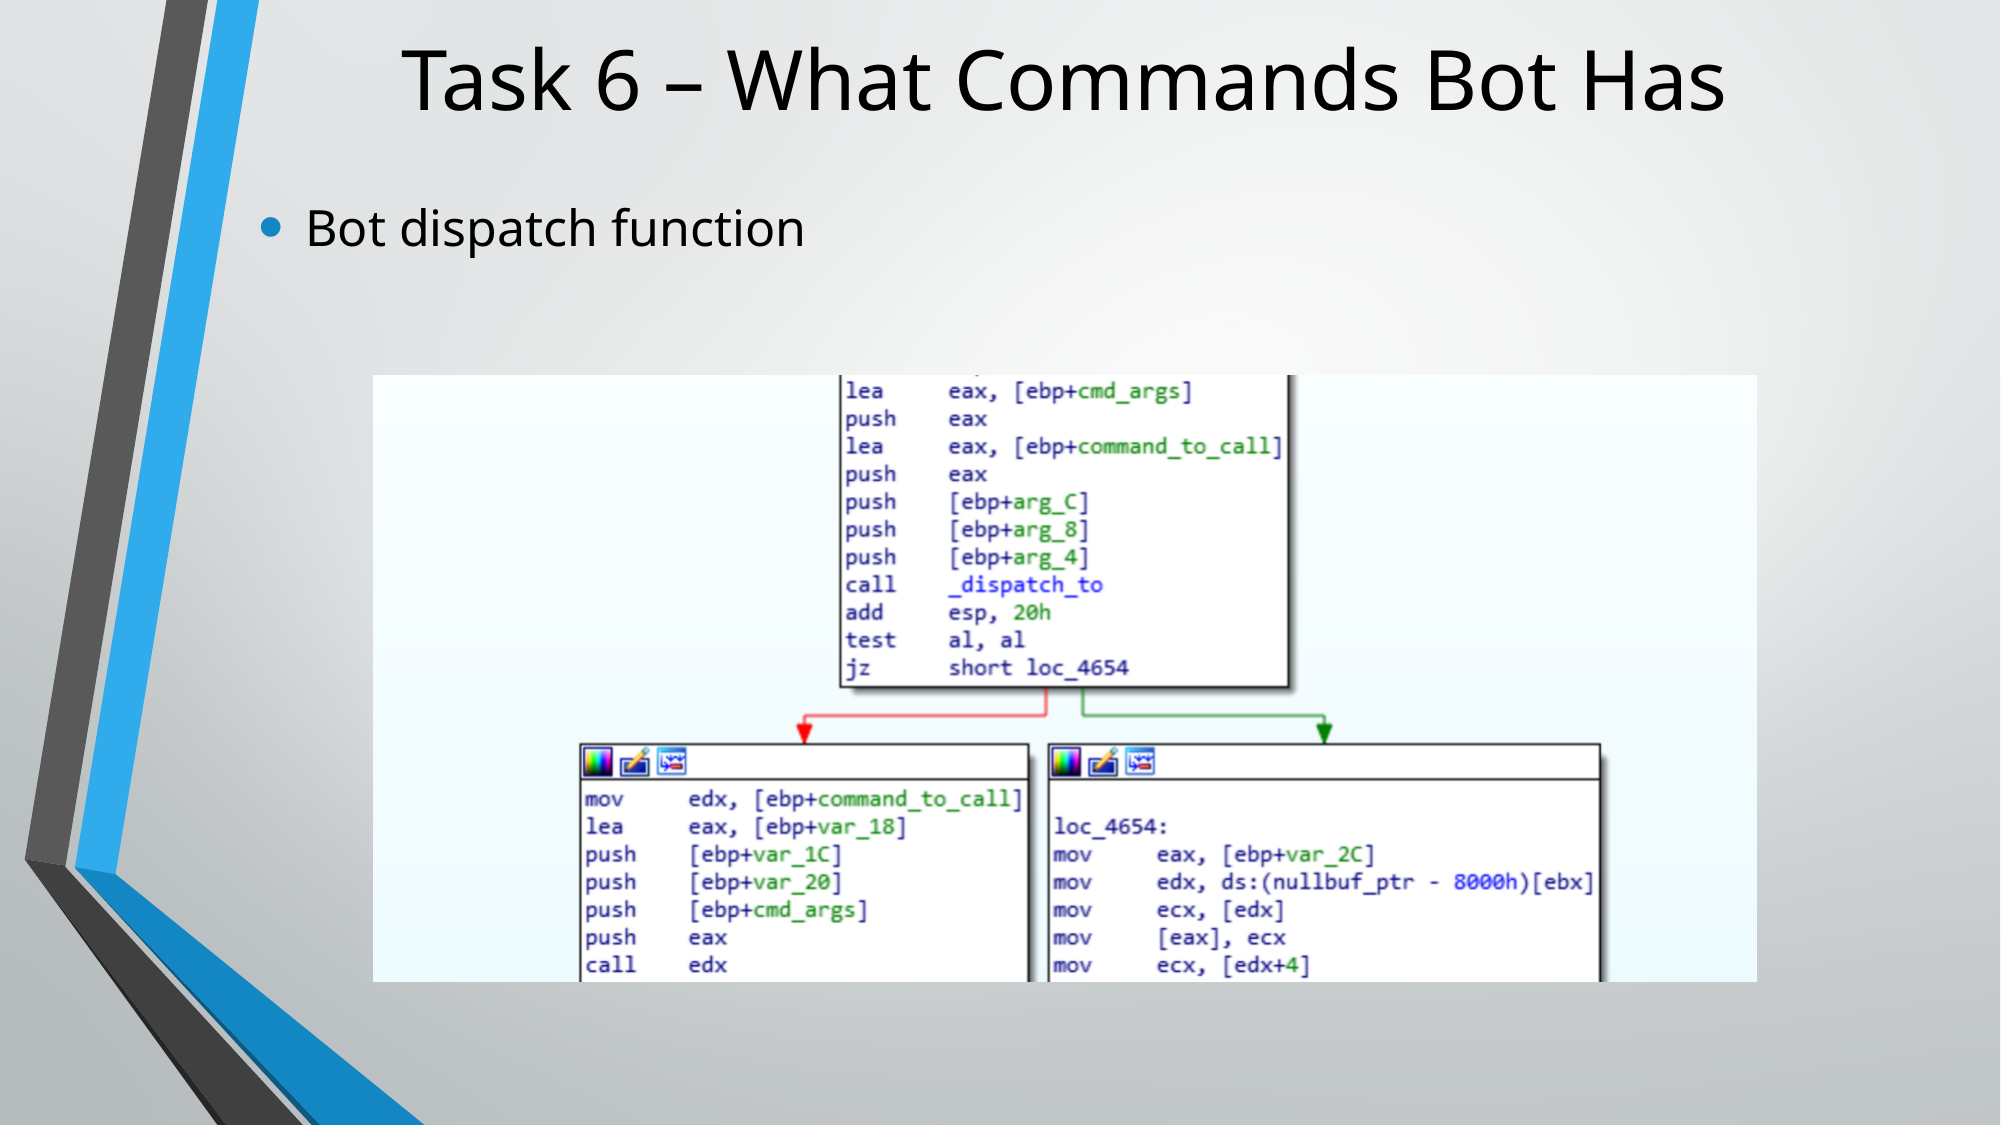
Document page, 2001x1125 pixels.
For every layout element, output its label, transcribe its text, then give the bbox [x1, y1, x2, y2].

title Task 6 – What Commands Bot Has [243, 0, 1887, 154]
picture [373, 375, 1758, 982]
list Bot dispatch function [243, 188, 1887, 368]
